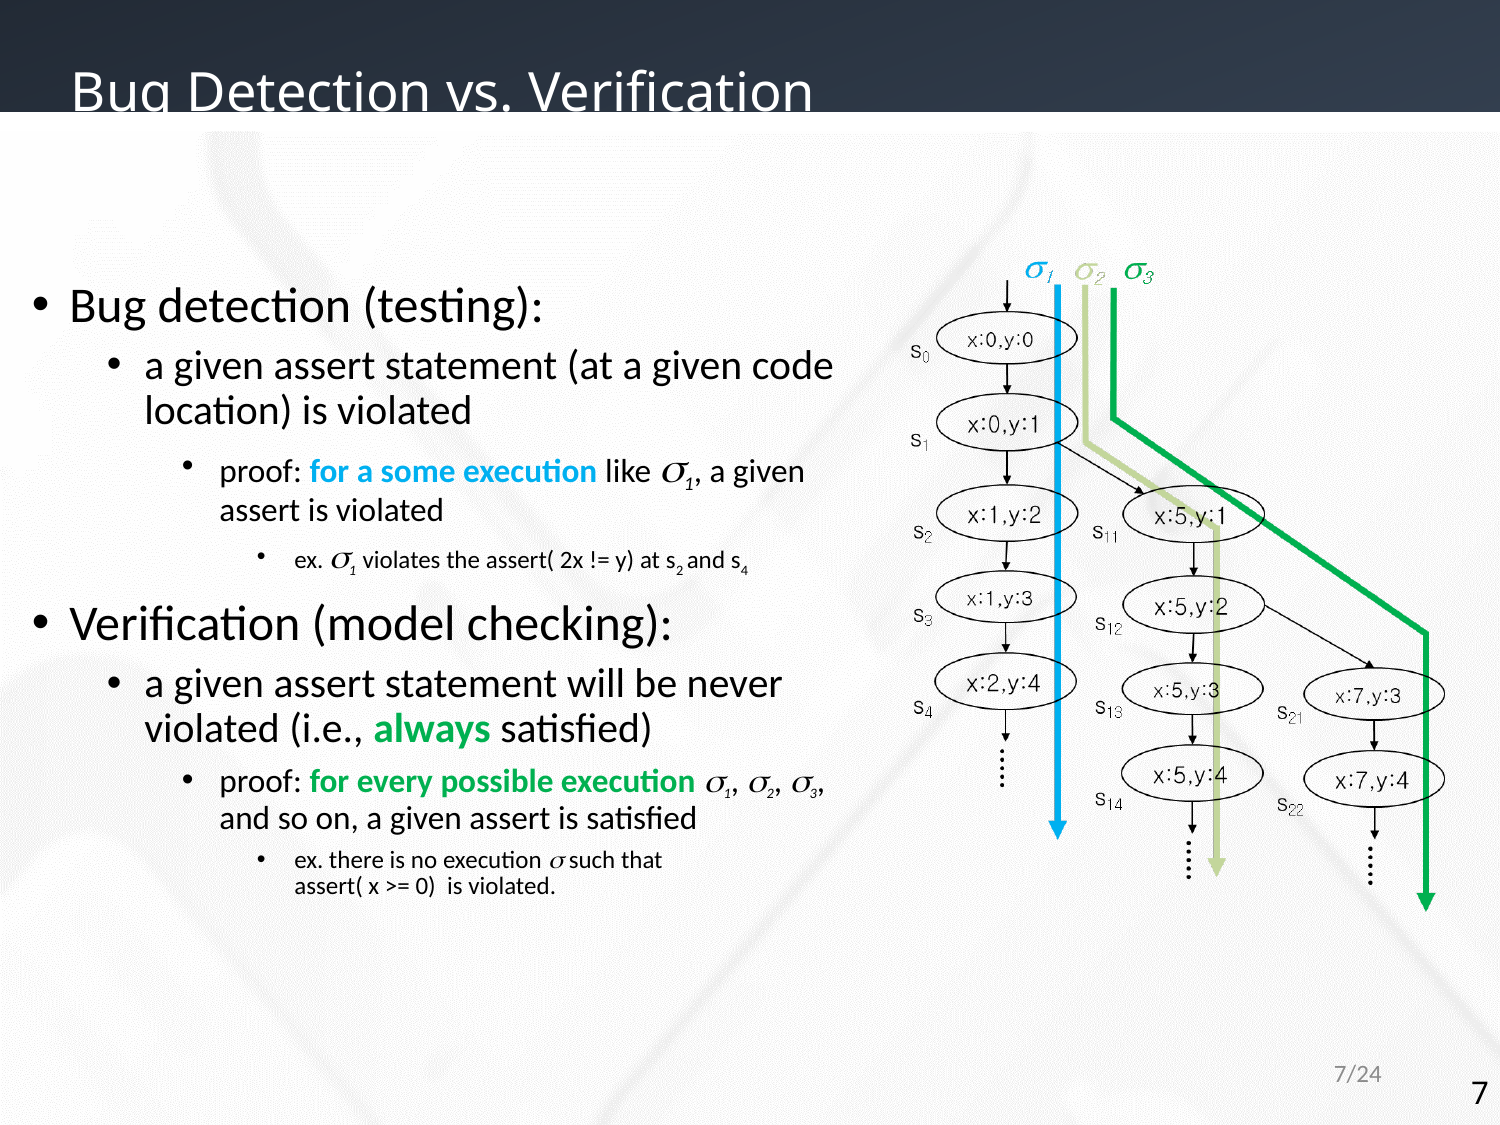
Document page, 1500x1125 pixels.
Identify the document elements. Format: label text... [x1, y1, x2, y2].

title Bug Detection vs. Verification [55, 70, 1445, 118]
list Bug detection (testing): a given assert statement (at a given code location) is violated proof: for a some execution like 1, a given assert is violated ex. 1 violates the assert( 2x != y) at s2 and s4 Verification (model checking): a given assert statement will be never violated (i.e., always satisfied) proof: for every possible execution 1, 2, 3, and so on, a given assert is satisfied ex. there is no execution  such that assert( x >= 0) is violated. [16, 271, 869, 1015]
picture [0, 131, 1500, 1125]
slide_number 7/24 [1059, 1042, 1397, 1103]
